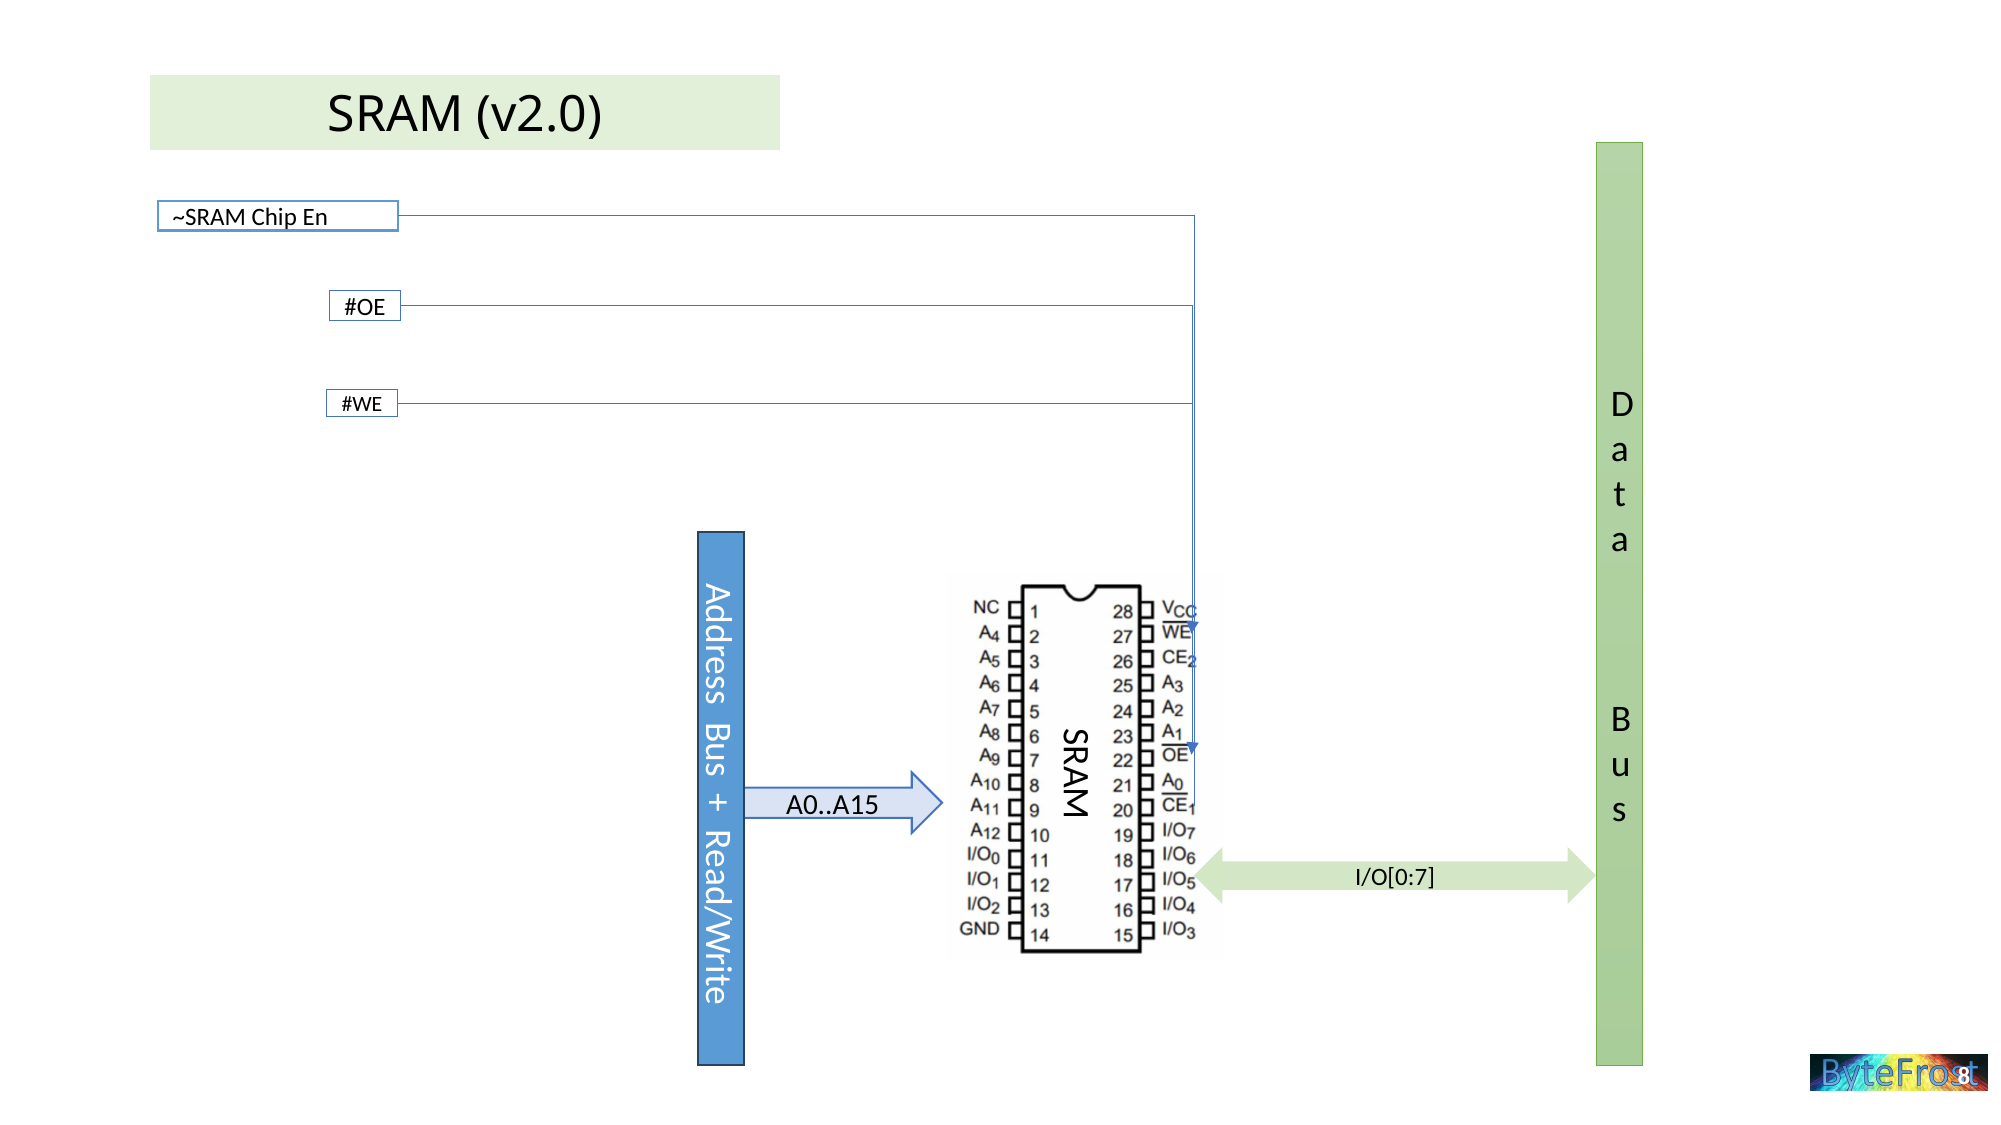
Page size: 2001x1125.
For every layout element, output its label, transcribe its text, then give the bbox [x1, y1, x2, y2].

text_box Data Bus [1596, 142, 1643, 1044]
text_box Address Bus + Read/Write [697, 806, 745, 1066]
picture [1810, 1054, 1988, 1091]
text_box #OE [329, 290, 397, 321]
text_box I/O[0:7] [1280, 847, 1597, 905]
text_box A0..A15 [745, 806, 891, 819]
text_box ~SRAM Chip En [157, 200, 399, 232]
text_box #WE [326, 389, 397, 417]
picture [891, 573, 1280, 960]
title SRAM (v2.0) [150, 75, 780, 150]
text_box 8 [1535, 1044, 1986, 1105]
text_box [397, 215, 1194, 806]
